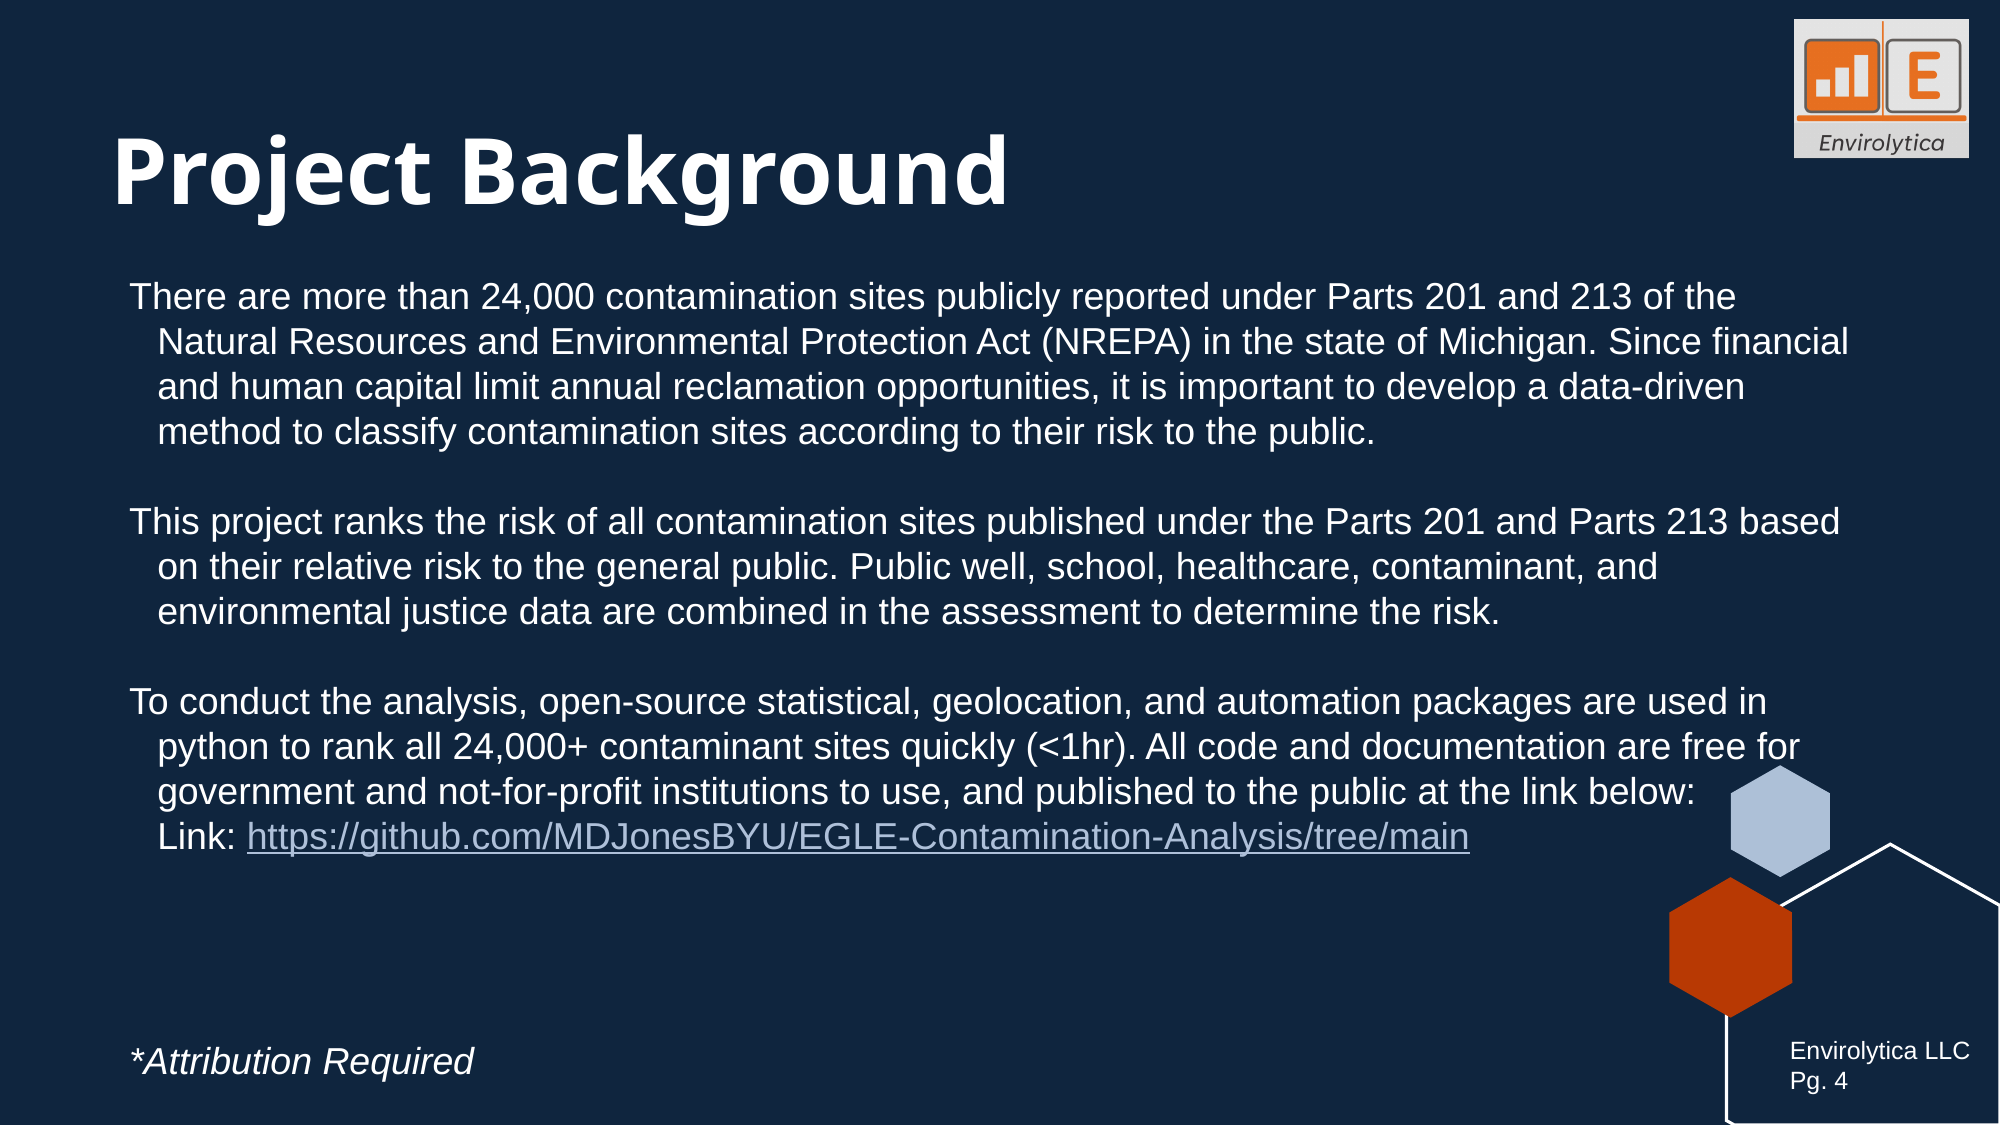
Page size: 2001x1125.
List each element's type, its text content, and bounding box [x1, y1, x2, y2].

title Project Background [95, 118, 1882, 264]
text_box There are more than 24,000 contamination sites publicly reported under Parts 201 and 213 of the Natural Resources and Environmental Protection Act (NREPA) in the state of Michigan. Since financial and human capital limit annual reclamation opportunities, it is important to develop a data-driven method to classify contamination sites according to their risk to the public. This project ranks the risk of all contamination sites published under the Parts 201 and Parts 213 based on their relative risk to the general public. Public well, school, healthcare, contaminant, and environmental justice data are combined in the assessment to determine the risk. To conduct the analysis, open-source statistical, geolocation, and automation packages are used in python to rank all 24,000+ contaminant sites quickly (<1hr). All code and documentation are free for government and not-for-profit institutions to use, and published to the public at the link below: Link: https://github.com/MDJonesBYU/EGLE-Contamination-Analysis/tree/main *Attribution Required [95, 264, 1882, 1090]
text_box Envirolytica LLC Pg. 4 [1774, 1035, 2000, 1095]
picture [1794, 19, 1969, 172]
